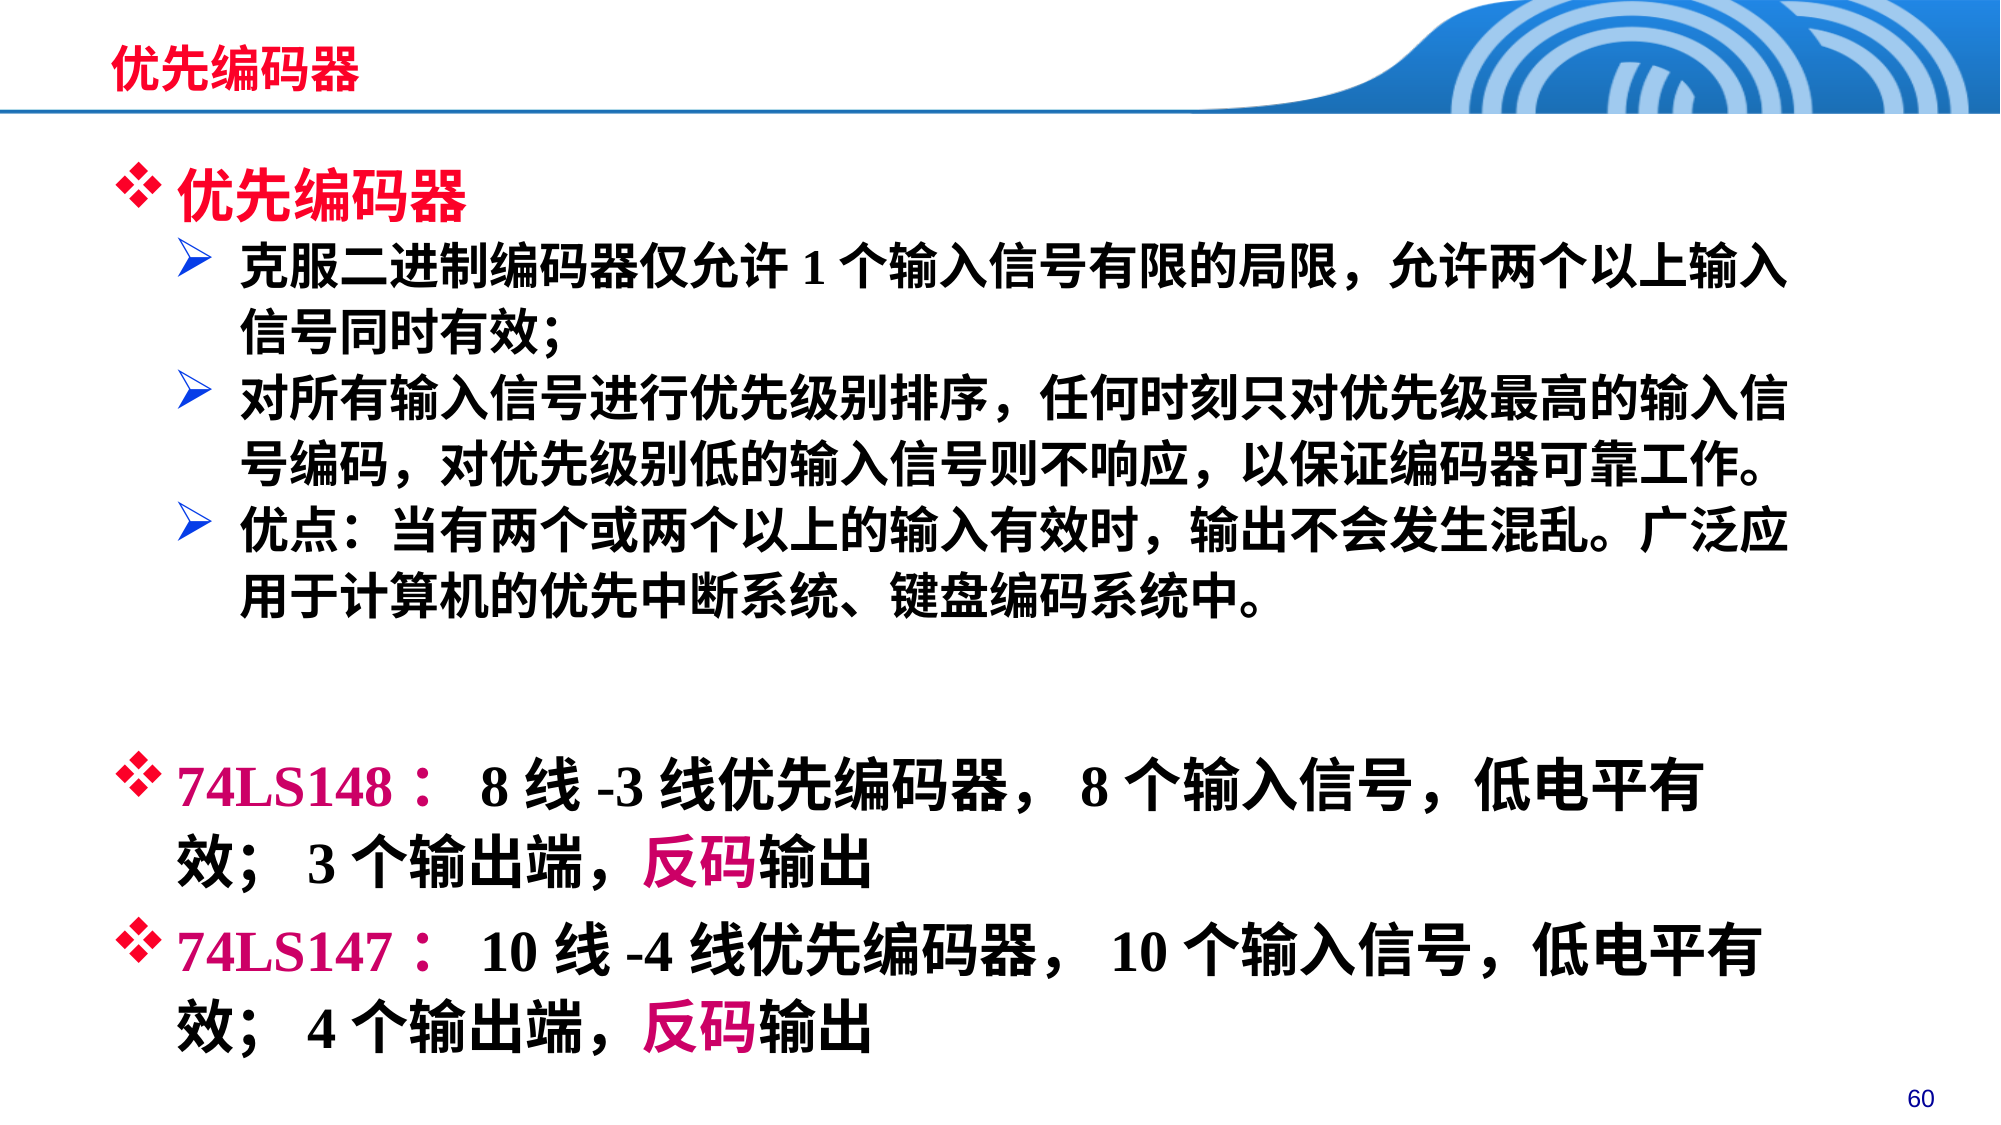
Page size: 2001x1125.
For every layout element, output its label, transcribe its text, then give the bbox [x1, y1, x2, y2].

picture [0, 0, 2000, 114]
title 优先编码器 [99, 40, 964, 103]
list 优先编码器 克服二进制编码器仅允许1个输入信号有限的局限，允许两个以上输入信号同时有效； 对所有输入信号进行优先级别排序，任何时刻只对优先级最高的输入信号编码，对优先级别低的输入信号则不响应，以保证编码器可靠工作。 优点：当有两个或两个以上的输入有效时，输出不会发生混乱。广泛应用于计算机的优先中断系统、键盘编码系统中。 74LS148：8线-3线优先编码器，8个输入信号，低电平有效；3个输出端，反码输出 74LS147：10线-4线优先编码器，10个输入信号，低电平有效；4个输出端，反码输出 [99, 147, 1816, 1125]
